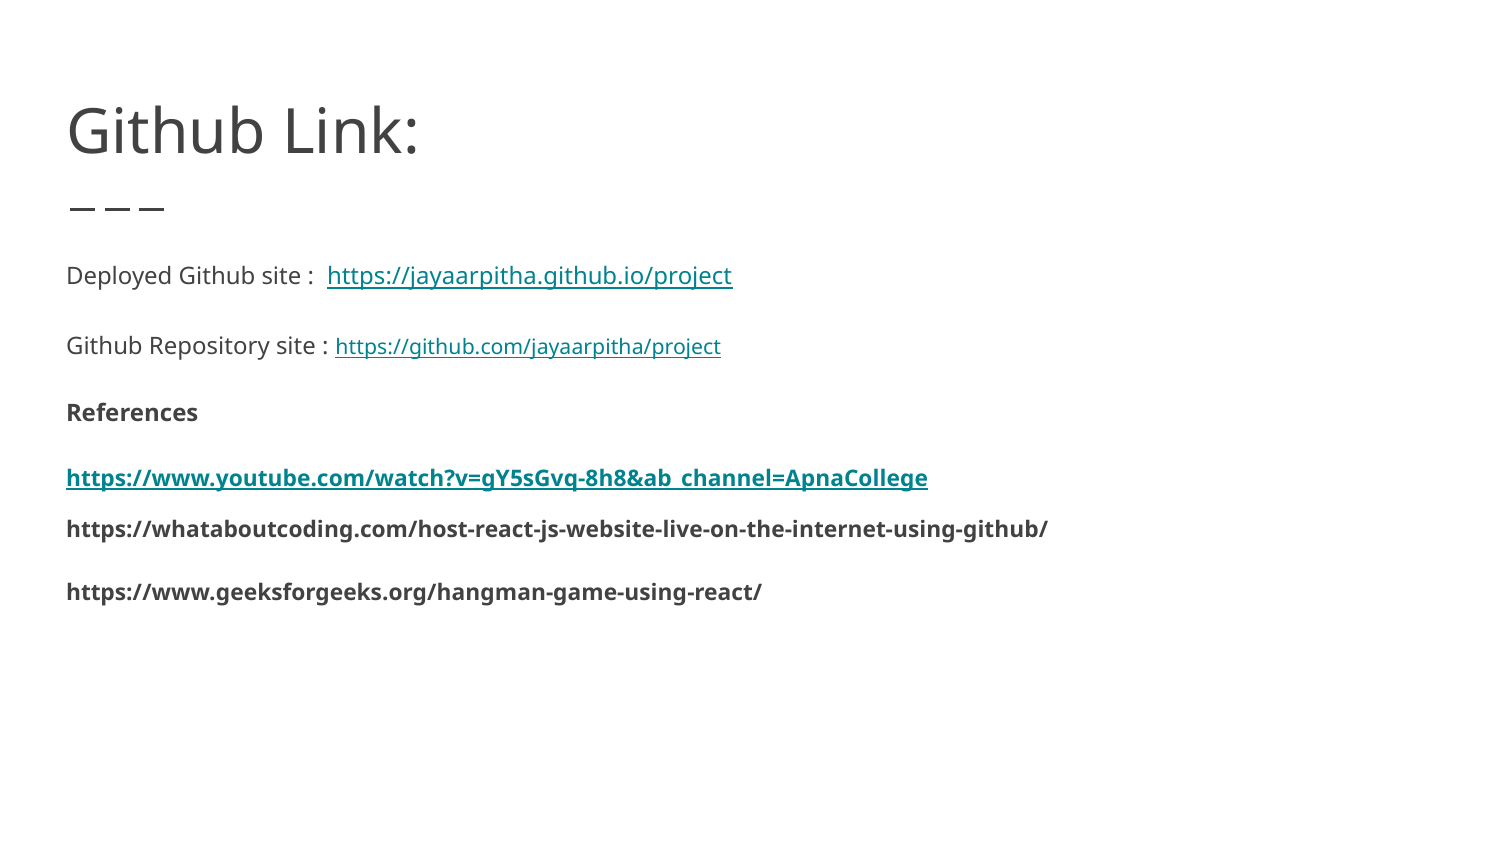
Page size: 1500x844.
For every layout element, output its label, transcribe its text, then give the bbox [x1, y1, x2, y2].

list Deployed Github site : https://jayaarpitha.github.io/project Github Repository site : https://github.com/jayaarpitha/project References https://www.youtube.com/watch?v=gY5sGvq-8h8&ab_channel=ApnaCollege https://whataboutcoding.com/host-react-js-website-live-on-the-internet-using-github/ https://www.geeksforgeeks.org/hangman-game-using-react/ [51, 240, 1449, 750]
title Github Link: [51, 61, 1449, 182]
